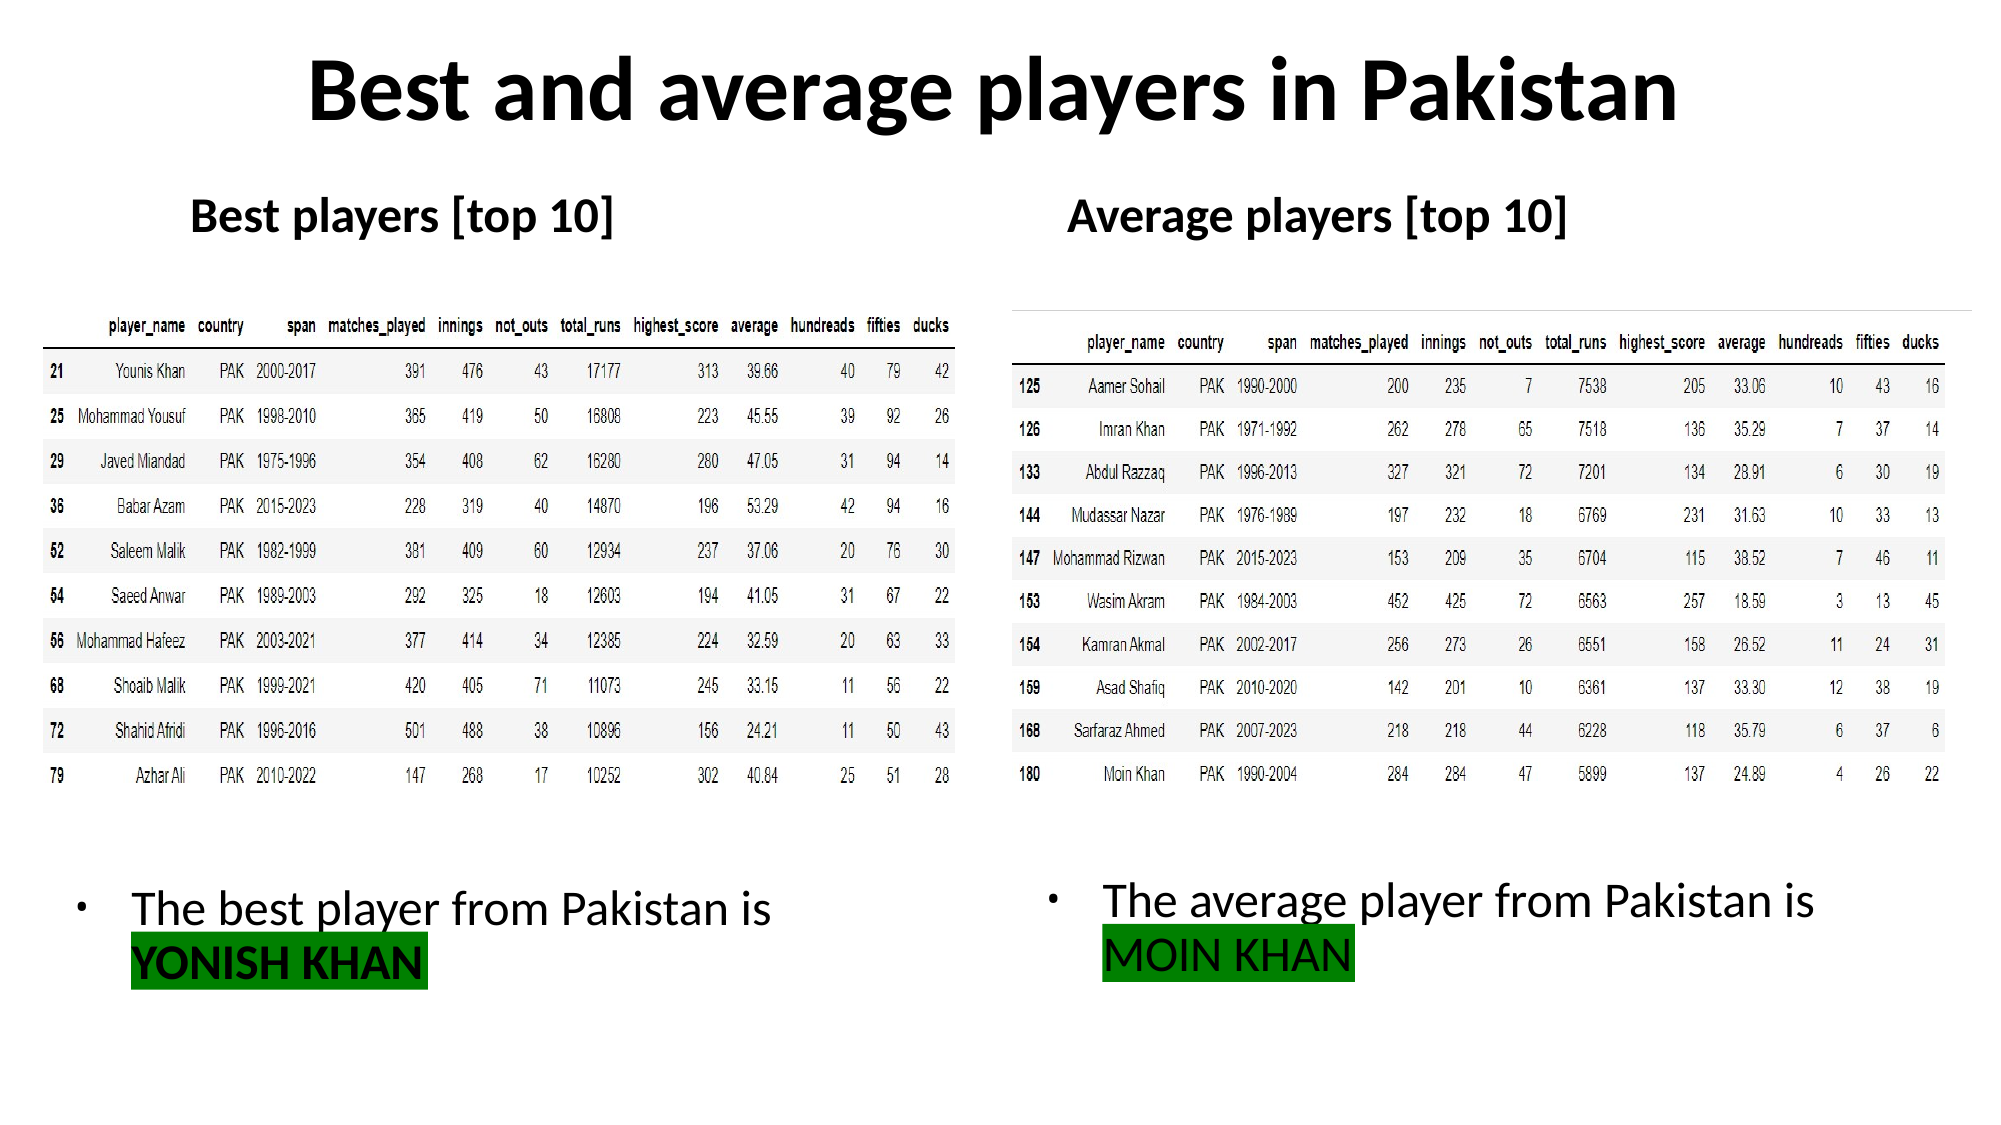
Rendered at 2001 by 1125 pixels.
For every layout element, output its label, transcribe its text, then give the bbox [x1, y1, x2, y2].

text_box YONISH KHAN [131, 931, 428, 990]
title Best and average players in Pakistan [305, 26, 1698, 217]
text_box Best players [top 10] Average players [top 10] [188, 180, 1576, 243]
text_box MOIN KHAN [1102, 923, 1355, 982]
picture [1012, 309, 1972, 782]
text_box The best player from Pakistan is [72, 873, 780, 936]
text_box The average player from Pakistan is [1044, 865, 1825, 928]
picture [43, 317, 956, 784]
